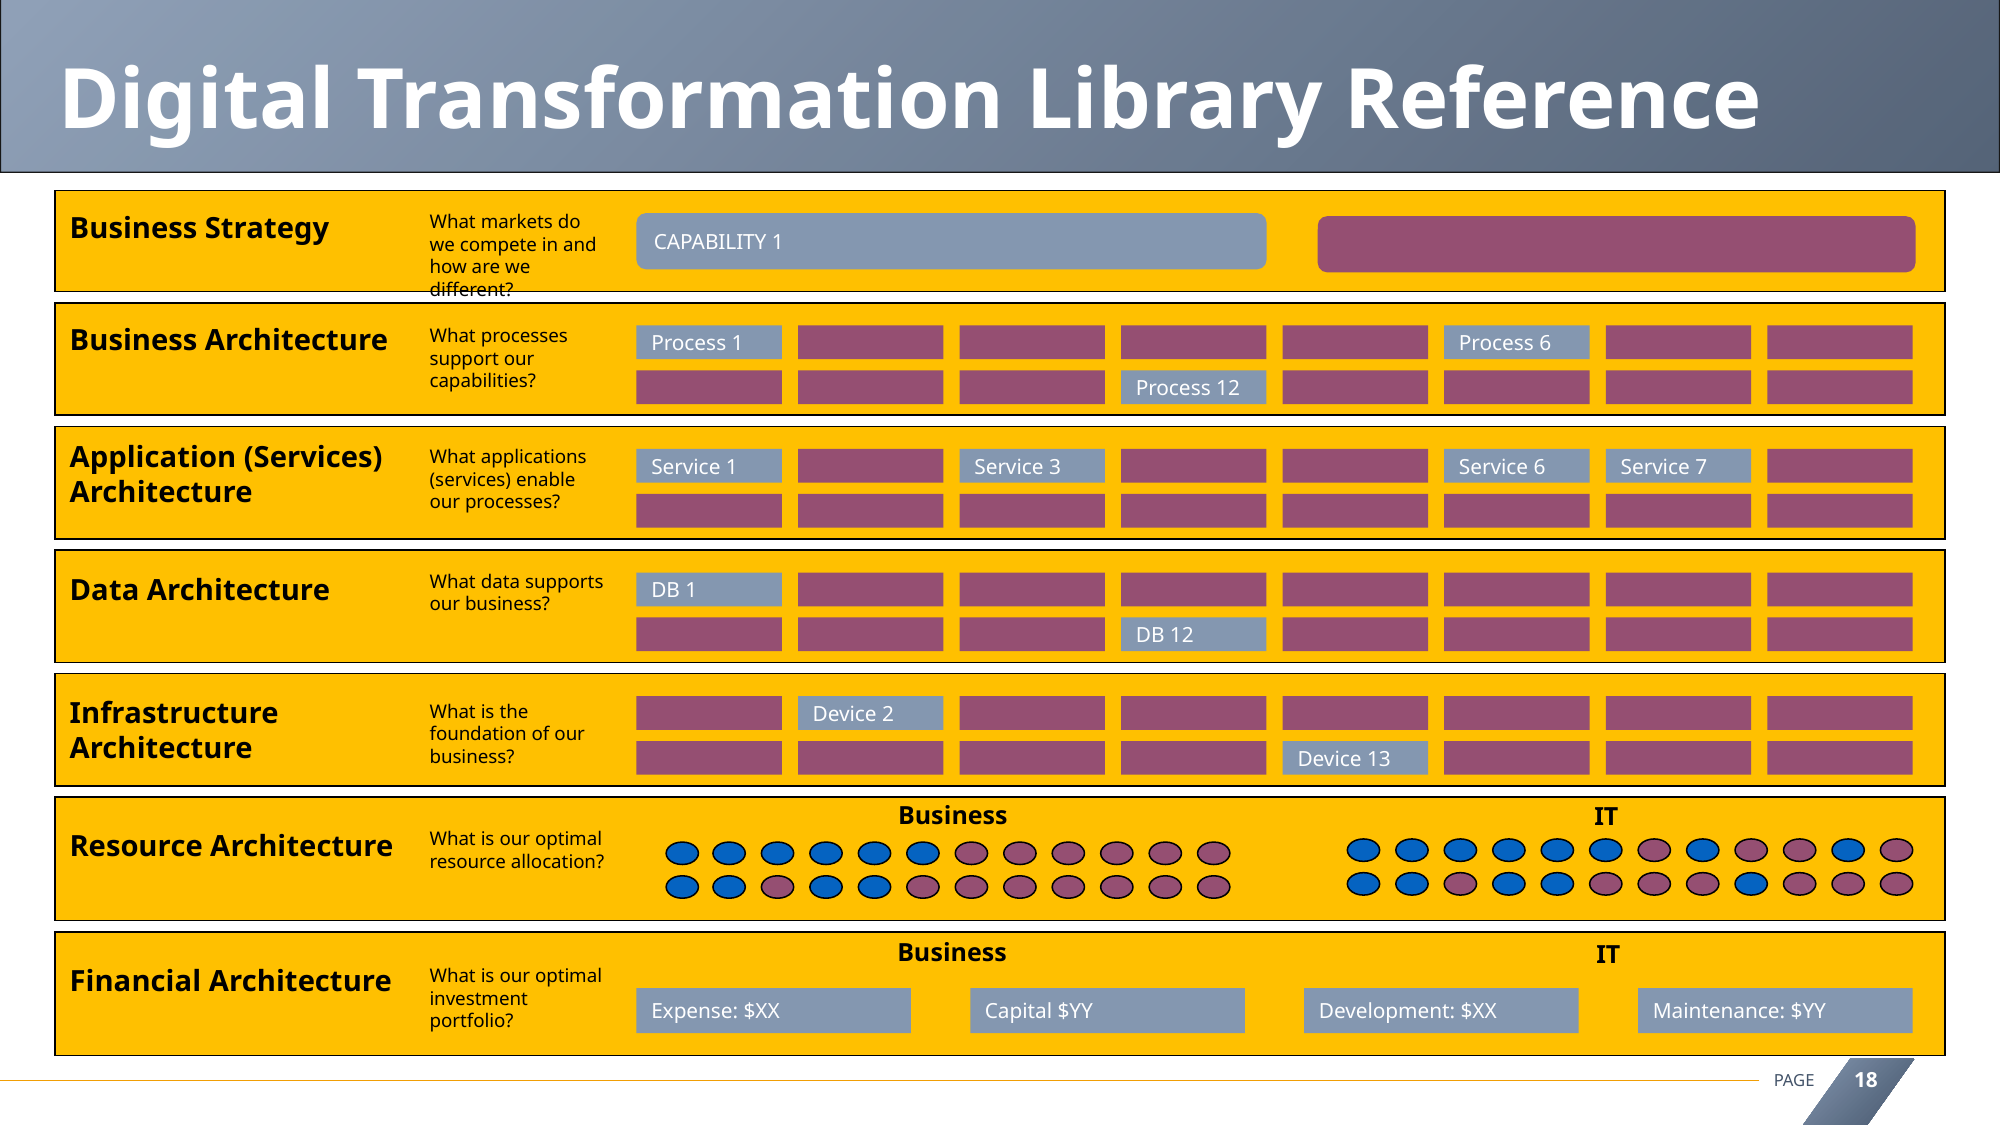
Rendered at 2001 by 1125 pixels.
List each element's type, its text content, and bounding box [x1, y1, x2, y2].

text_box Digital Transformation Library Reference [0, 27, 1827, 176]
text_box [0, 0, 2000, 174]
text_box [54, 190, 1945, 1056]
